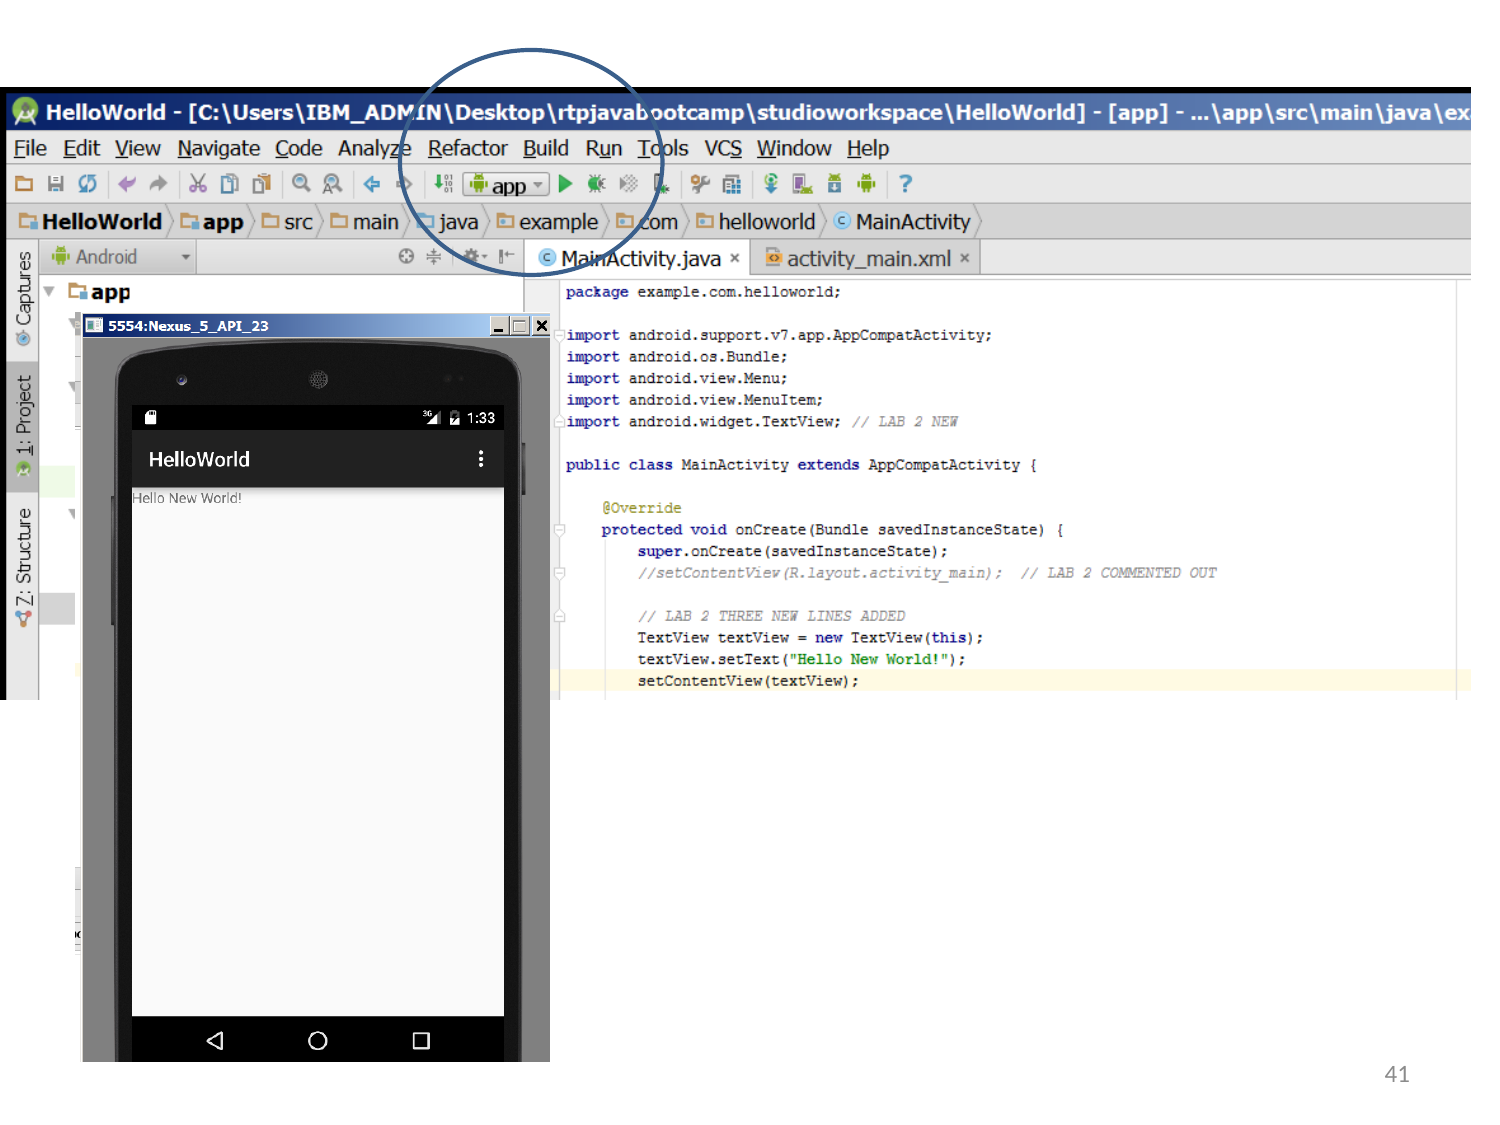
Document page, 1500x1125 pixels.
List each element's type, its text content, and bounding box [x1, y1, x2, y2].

text_box [431, 47, 631, 86]
picture [0, 87, 1471, 1063]
slide_number 41 [1074, 1042, 1425, 1103]
